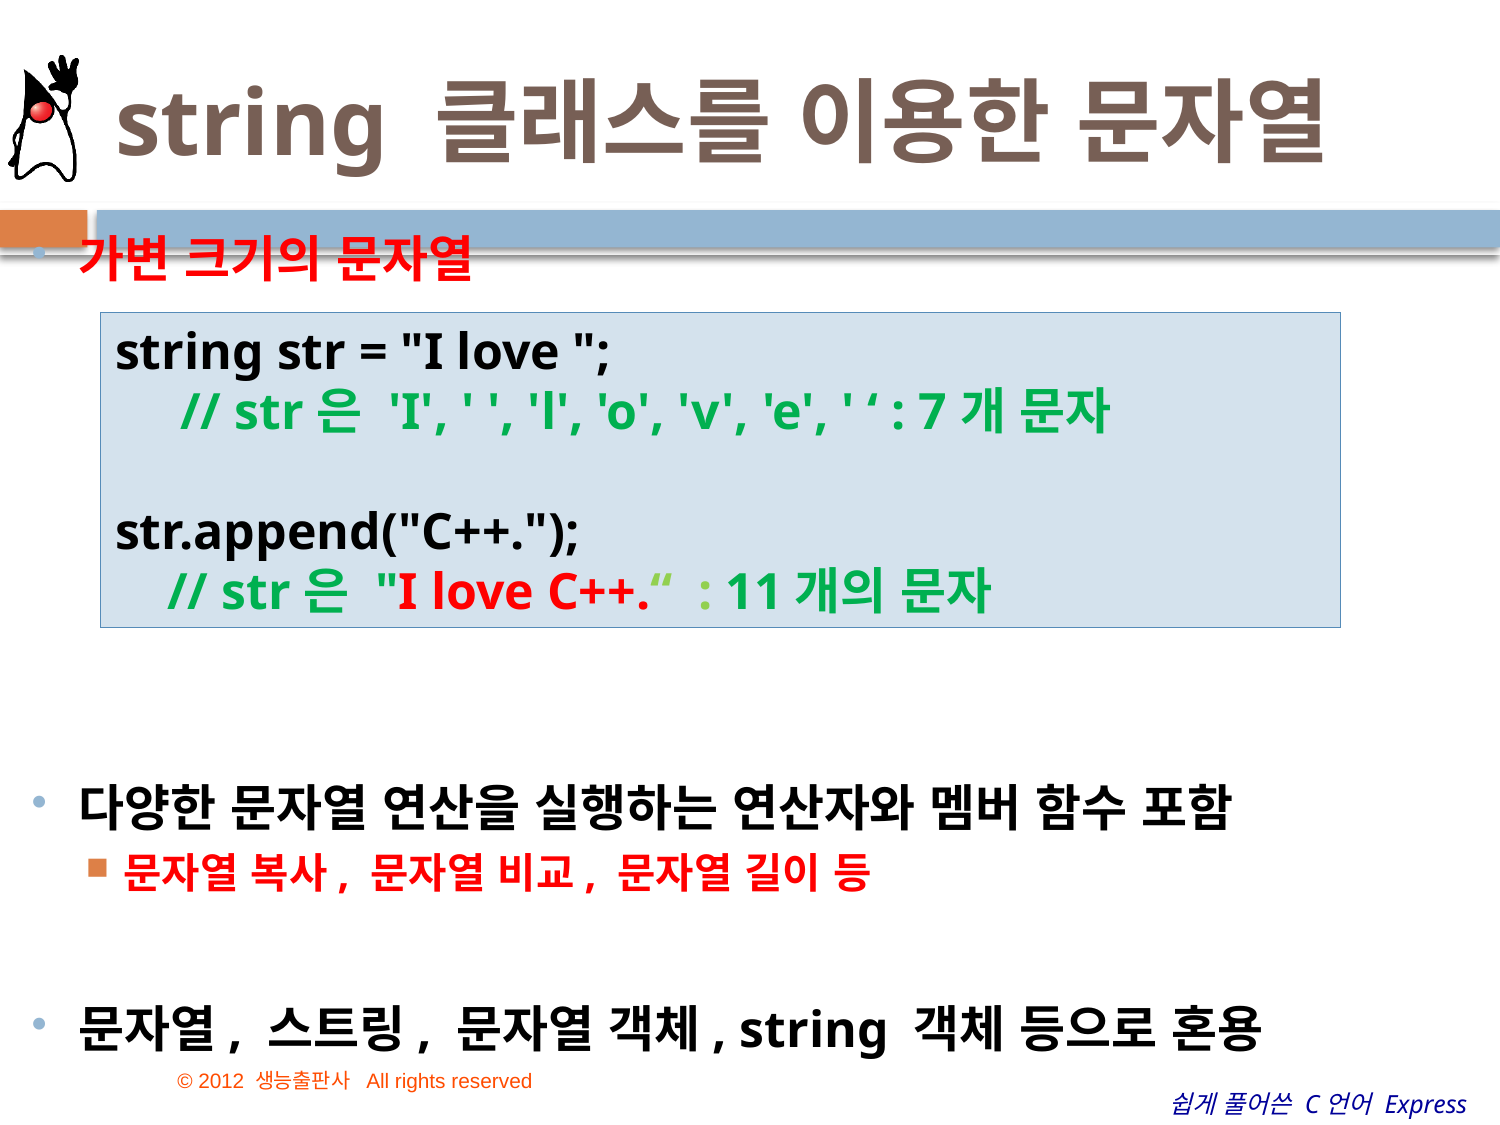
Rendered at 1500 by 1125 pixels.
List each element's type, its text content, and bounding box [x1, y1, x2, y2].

title string 클래스를 이용한 문자열 [100, 37, 1438, 200]
text_box string str = "I love "; // str은 'I', ' ', 'l', 'o', 'v', 'e', ' ‘ : 7개 문자 str.append("C++."); // str은 "I love C++.“ : 11개의 문자 [100, 312, 1341, 628]
slide_number [0, 208, 88, 249]
list 가변 크기의 문자열 다양한 문자열 연산을 실행하는 연산자와 멤버 함수 포함 문자열 복사, 문자열 비교, 문자열 길이 등 문자열, 스트링, 문자열 객체, string 객체 등으로 혼용 [0, 219, 1438, 1106]
picture [8, 55, 79, 182]
